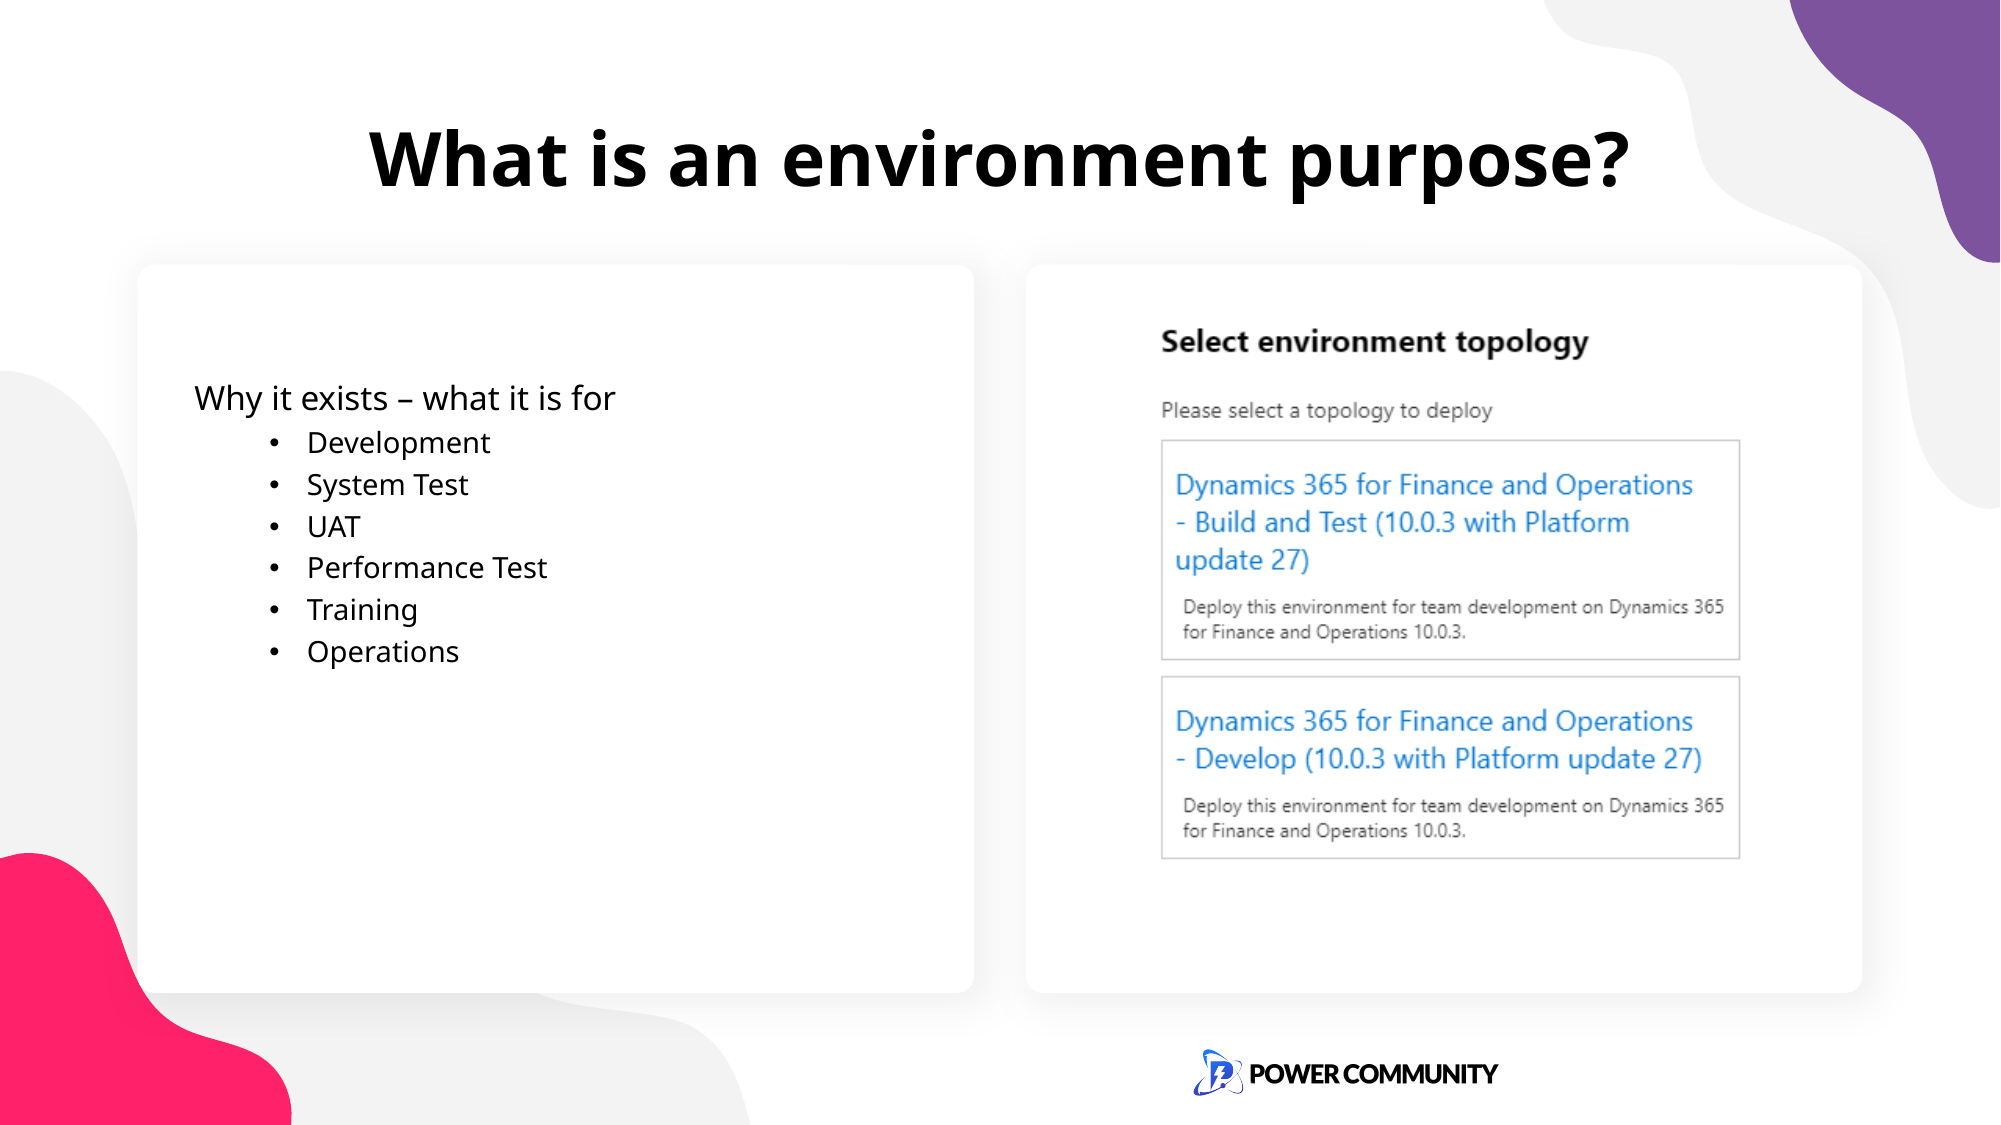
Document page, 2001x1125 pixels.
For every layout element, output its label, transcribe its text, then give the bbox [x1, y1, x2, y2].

list Why it exists – what it is for Development System Test UAT Performance Test Training Operations [179, 374, 933, 953]
picture [0, 0, 2000, 886]
picture [1158, 1037, 1534, 1108]
